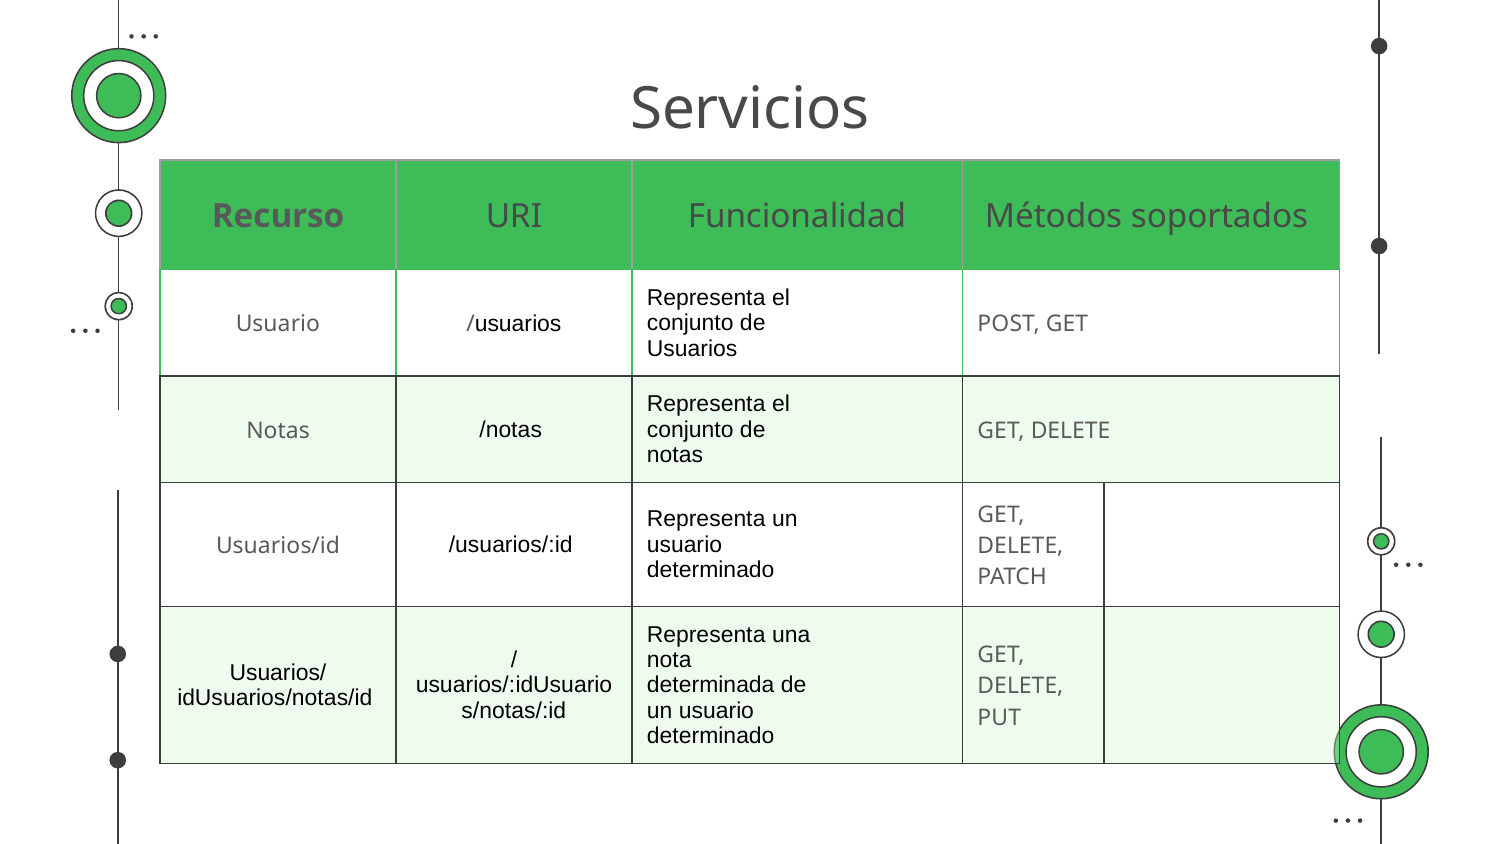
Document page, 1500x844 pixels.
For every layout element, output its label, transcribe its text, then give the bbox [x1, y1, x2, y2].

table_cell GET, DELETE, PUT [963, 607, 1103, 763]
table_cell GET, DELETE [963, 377, 1339, 482]
table_cell /usuarios [397, 270, 631, 375]
table_cell Notas [161, 377, 395, 482]
table_cell Usuarios/idUsuarios/notas/id [161, 607, 395, 763]
table_cell GET, DELETE, PATCH [963, 483, 1103, 606]
table_cell Usuario [161, 270, 395, 375]
table_cell /notas [397, 377, 631, 482]
table_cell Representa una nota determinada de un usuario determinado [633, 607, 962, 763]
table_cell /usuarios/:idUsuarios/notas/:id [397, 607, 631, 763]
table_cell Usuarios/id [161, 483, 395, 606]
table_header Métodos soportados [963, 161, 1339, 269]
table_header URI [397, 161, 631, 269]
table_cell /usuarios/:id [397, 483, 631, 606]
table_cell Representa el conjunto de notas [633, 377, 962, 482]
table_cell Representa el conjunto de Usuarios [633, 270, 962, 375]
table_header Recurso [161, 161, 395, 269]
table_cell [1105, 483, 1339, 606]
table_cell POST, GET [963, 270, 1339, 375]
title Servicios [299, 55, 1201, 150]
table_header Funcionalidad [633, 161, 962, 269]
table_cell [1105, 607, 1339, 763]
table_cell Representa un usuario determinado [633, 483, 962, 606]
